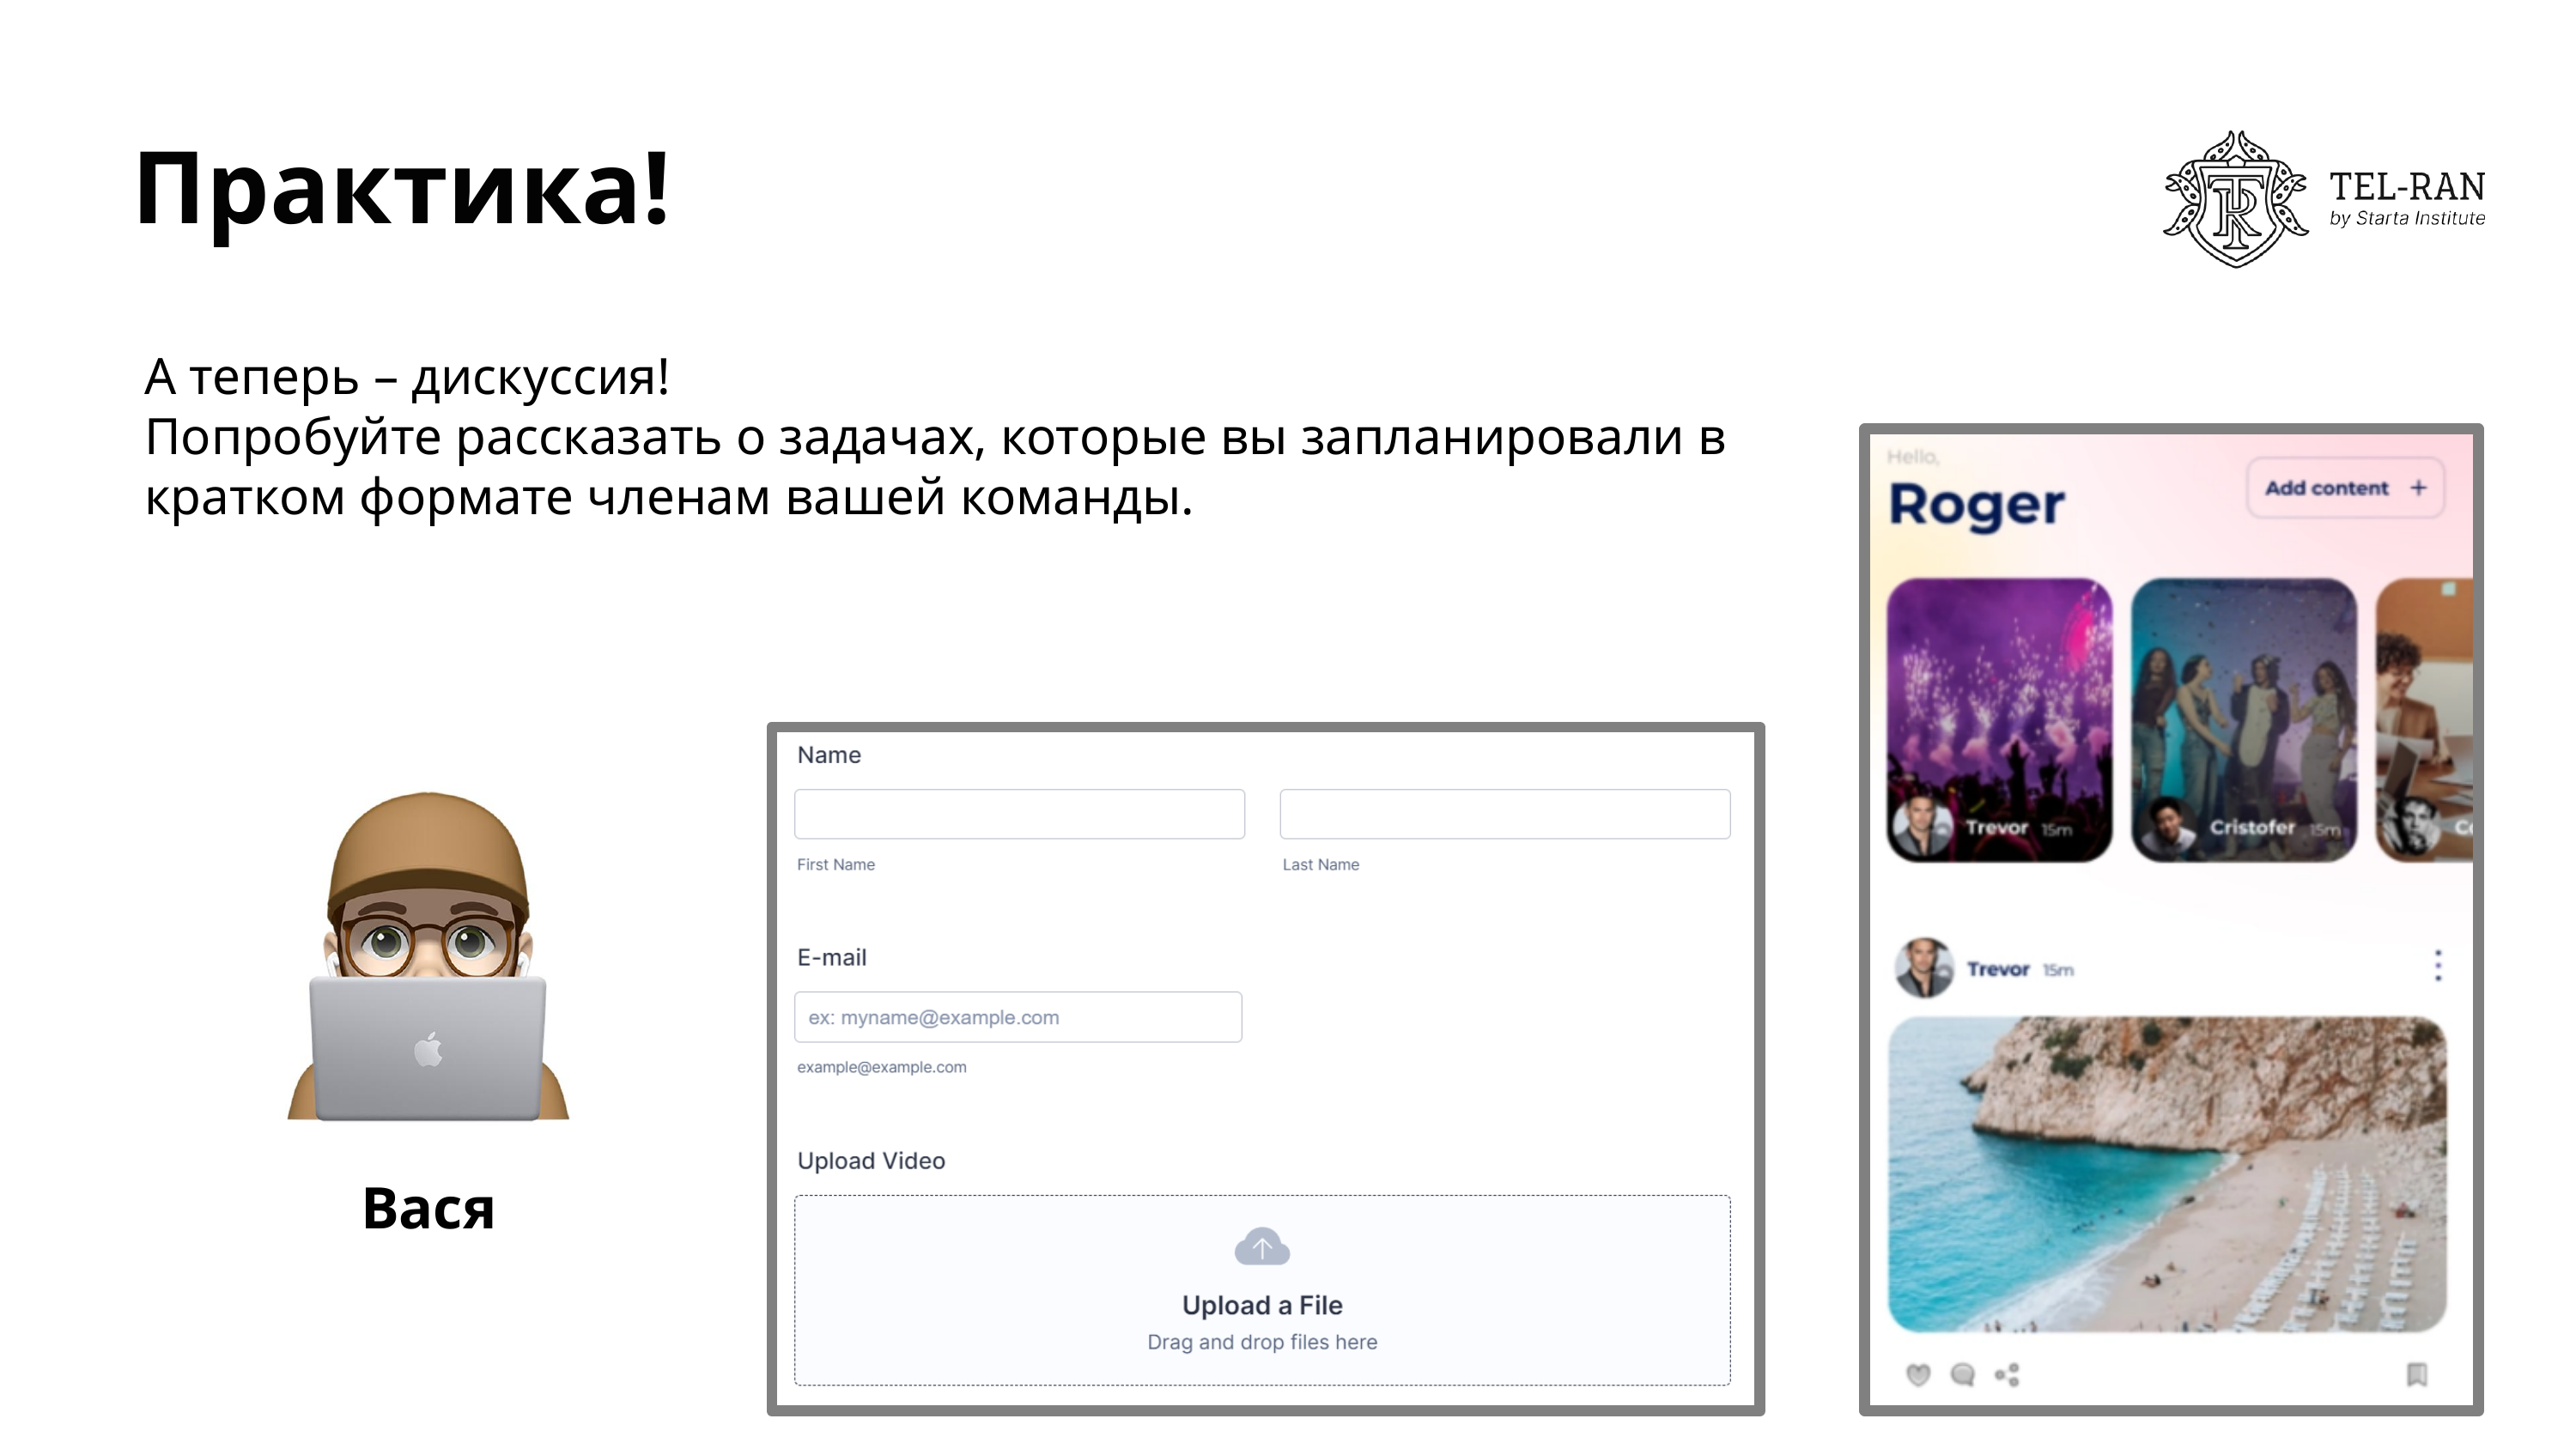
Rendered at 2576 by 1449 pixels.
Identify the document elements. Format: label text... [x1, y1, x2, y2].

picture [2163, 130, 2485, 269]
text_box А теперь – дискуссия! Попробуйте рассказать о задачах, которые вы запланировали в кратком формате членам вашей команды. [131, 337, 1748, 531]
text_box Практика! [131, 136, 1990, 302]
picture [776, 732, 1755, 1406]
picture [1869, 433, 2474, 1406]
text_box Вася [301, 1165, 556, 1246]
picture [161, 777, 697, 1135]
